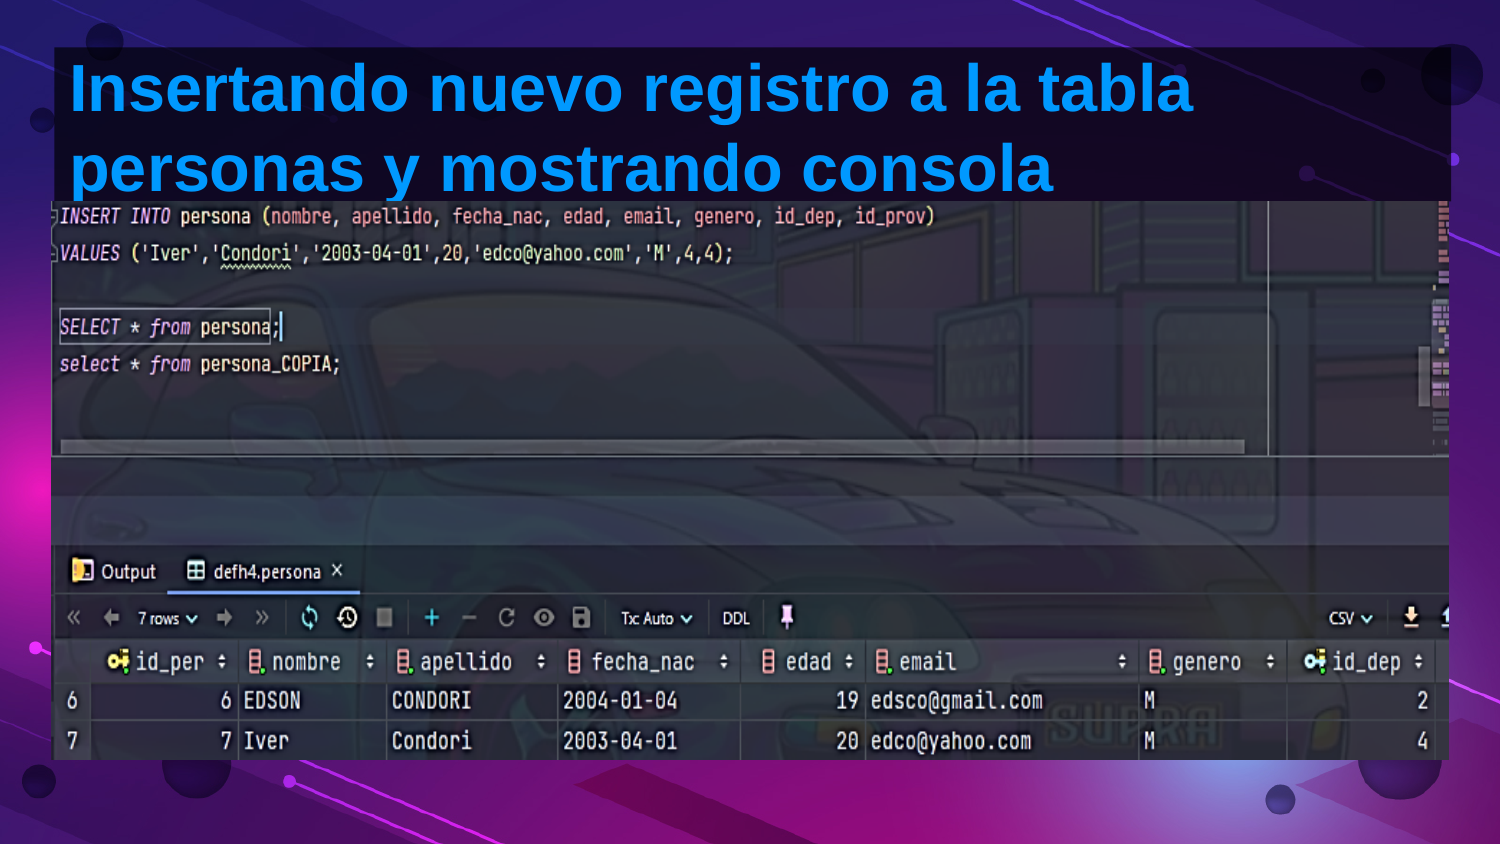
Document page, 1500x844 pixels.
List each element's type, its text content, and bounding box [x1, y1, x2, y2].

title Insertando nuevo registro a la tabla personas y mostrando consola [54, 47, 1452, 202]
picture [0, 0, 1500, 844]
